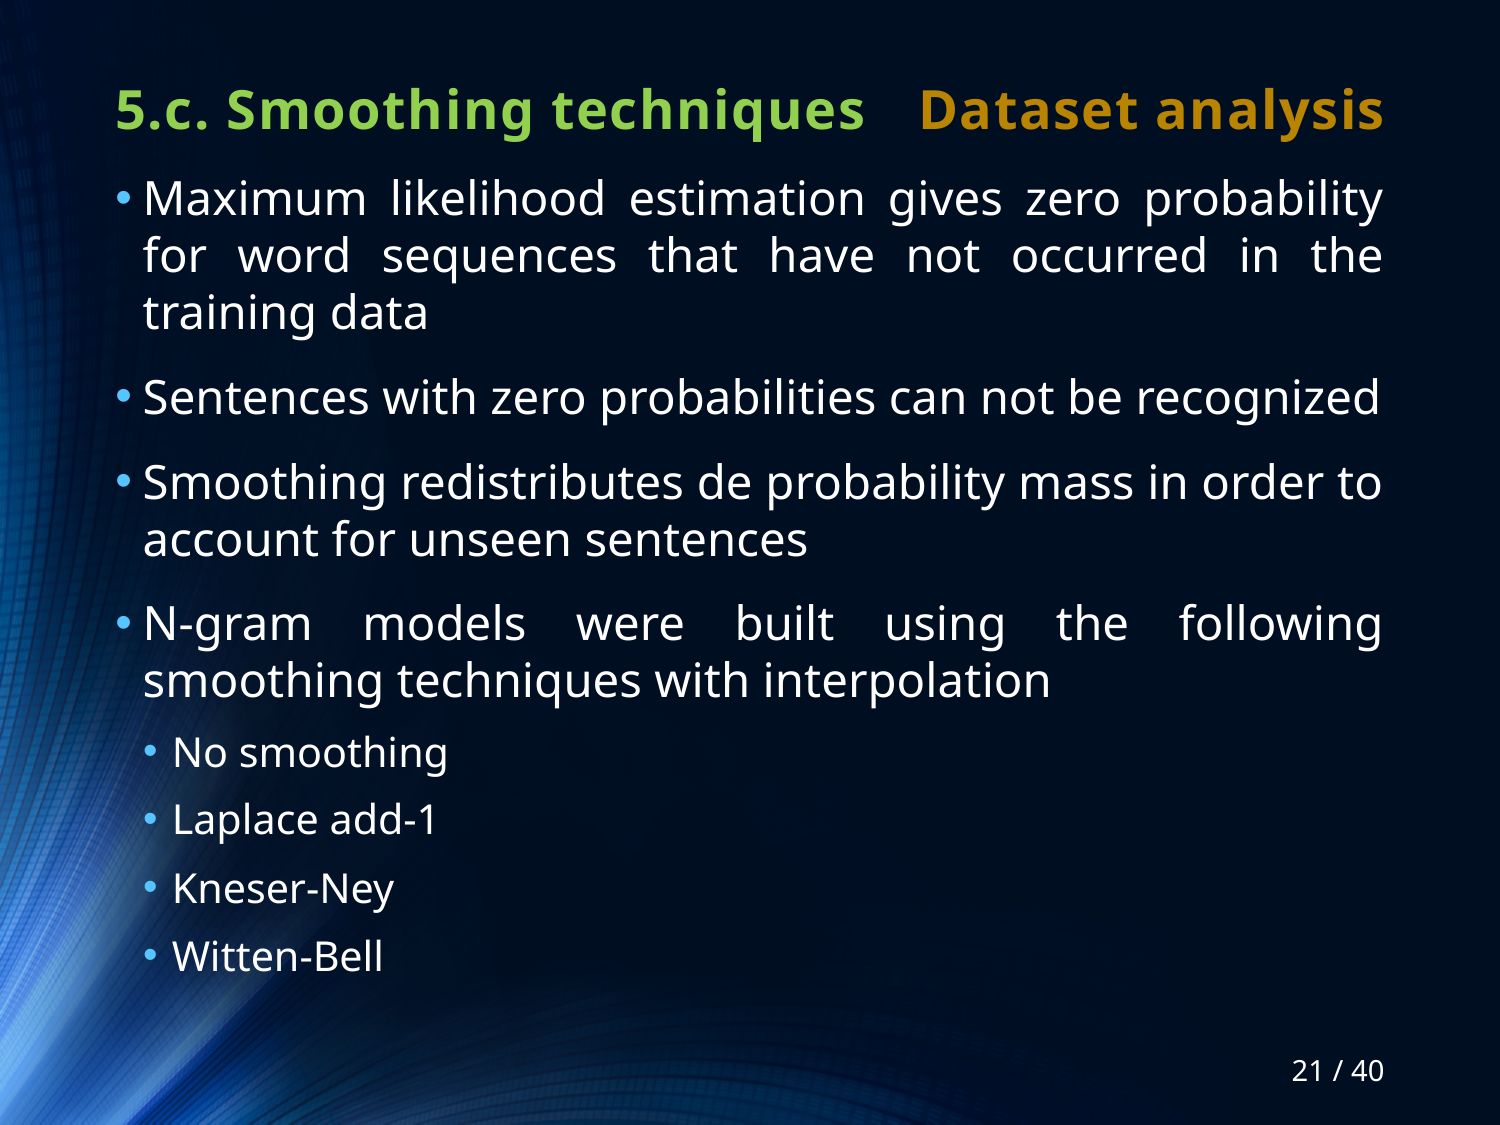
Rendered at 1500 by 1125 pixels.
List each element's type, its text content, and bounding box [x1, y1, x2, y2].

list Maximum likelihood estimation gives zero probability for word sequences that have not occurred in the training data Sentences with zero probabilities can not be recognized Smoothing redistributes de probability mass in order to account for unseen sentences N-gram models were built using the following smoothing techniques with interpolation No smoothing Laplace add-1 Kneser-Ney Witten-Bell [100, 160, 1400, 1012]
slide_number 21 / 40 [1247, 1050, 1400, 1096]
picture [0, 0, 1500, 1125]
text_box Dataset analysis [797, 62, 1401, 149]
title 5.c. Smoothing techniques [100, 62, 797, 149]
